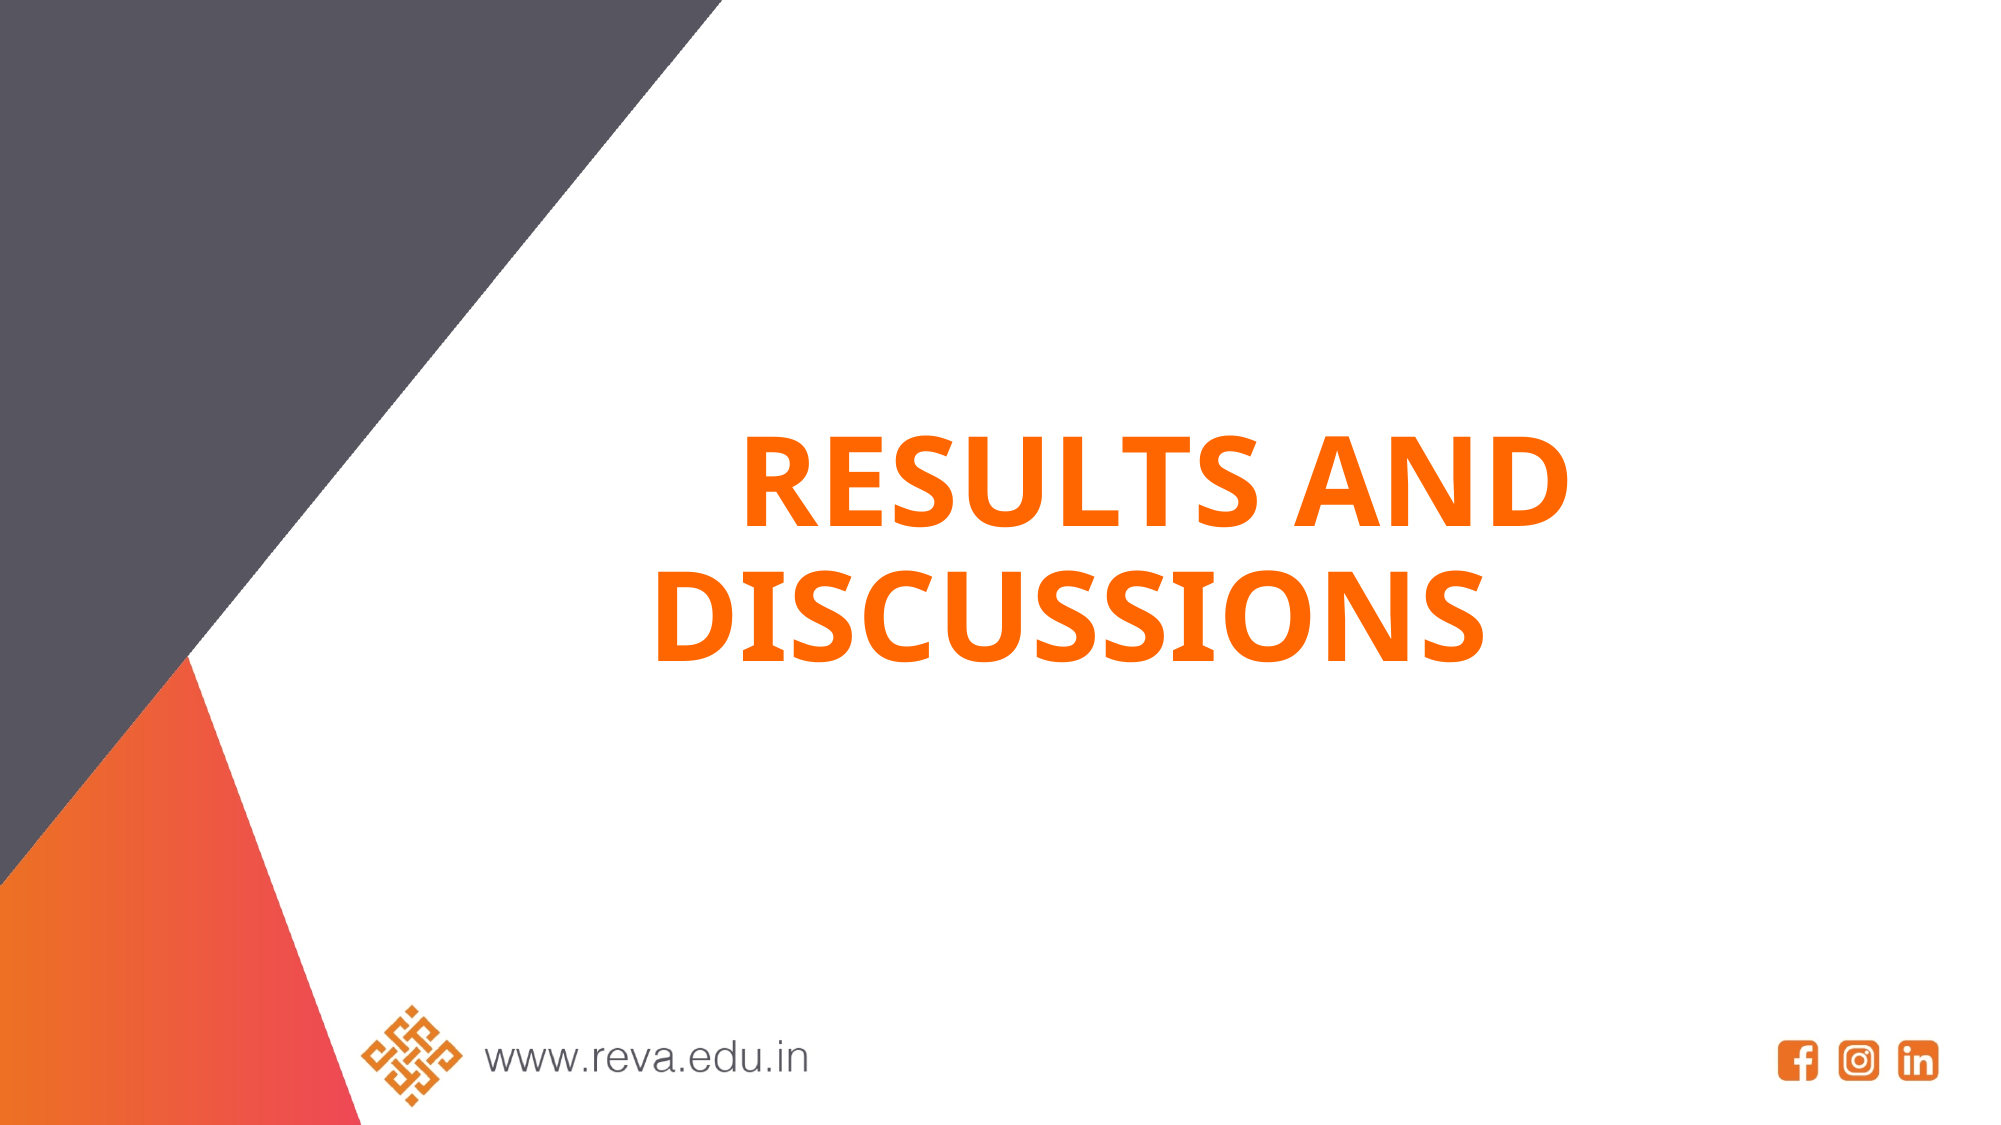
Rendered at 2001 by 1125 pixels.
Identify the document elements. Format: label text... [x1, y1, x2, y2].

title RESULTS AND DISCUSSIONS [117, 444, 2000, 662]
picture [0, 0, 2001, 1125]
